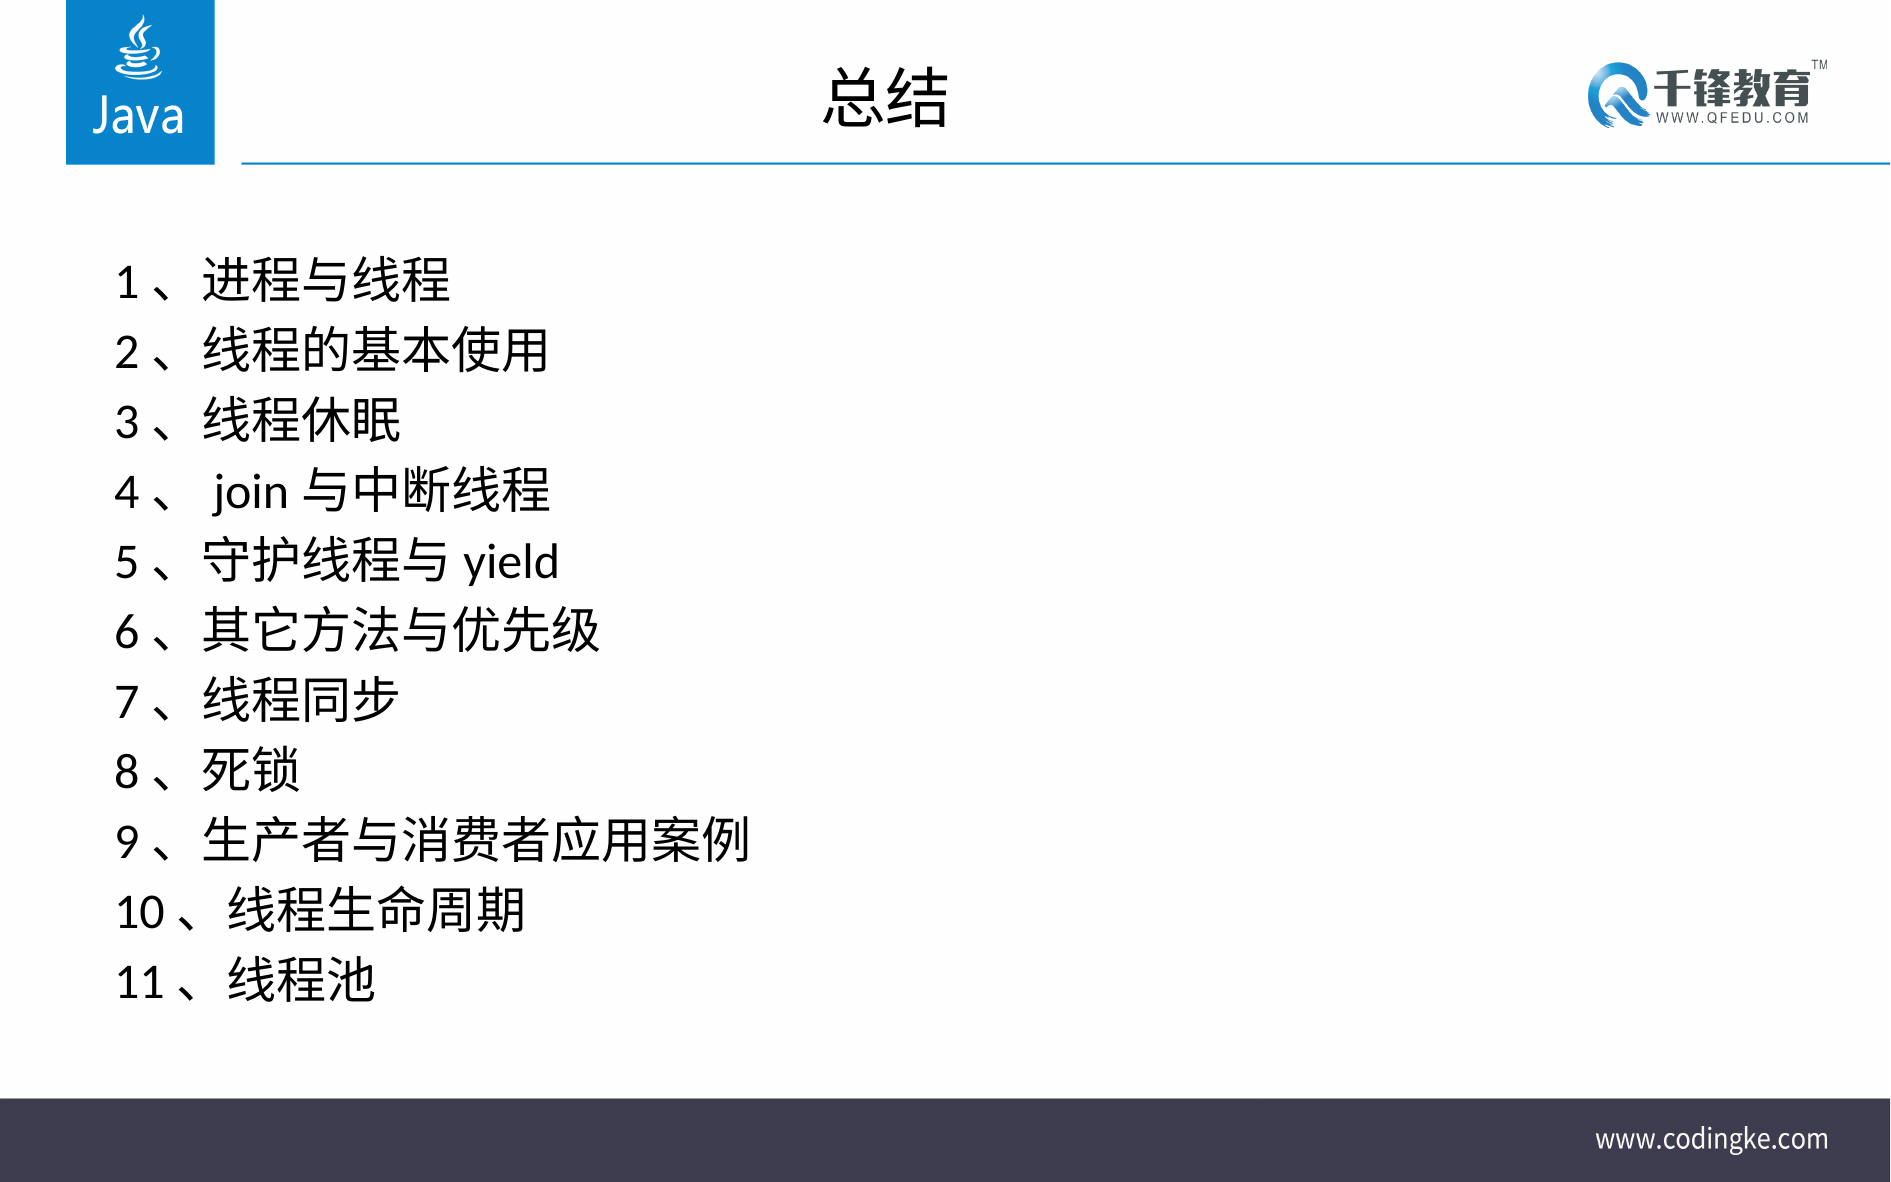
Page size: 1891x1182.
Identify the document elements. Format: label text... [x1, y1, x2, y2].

title 总结 [236, 47, 1536, 147]
list 1、进程与线程 2、线程的基本使用 3、线程休眠 4、join与中断线程 5、守护线程与yield 6、其它方法与优先级 7、线程同步 8、死锁 9、生产者与消费者应用案例 10、线程生命周期 11、线程池 [94, 239, 1796, 1036]
picture [0, 0, 1891, 1182]
